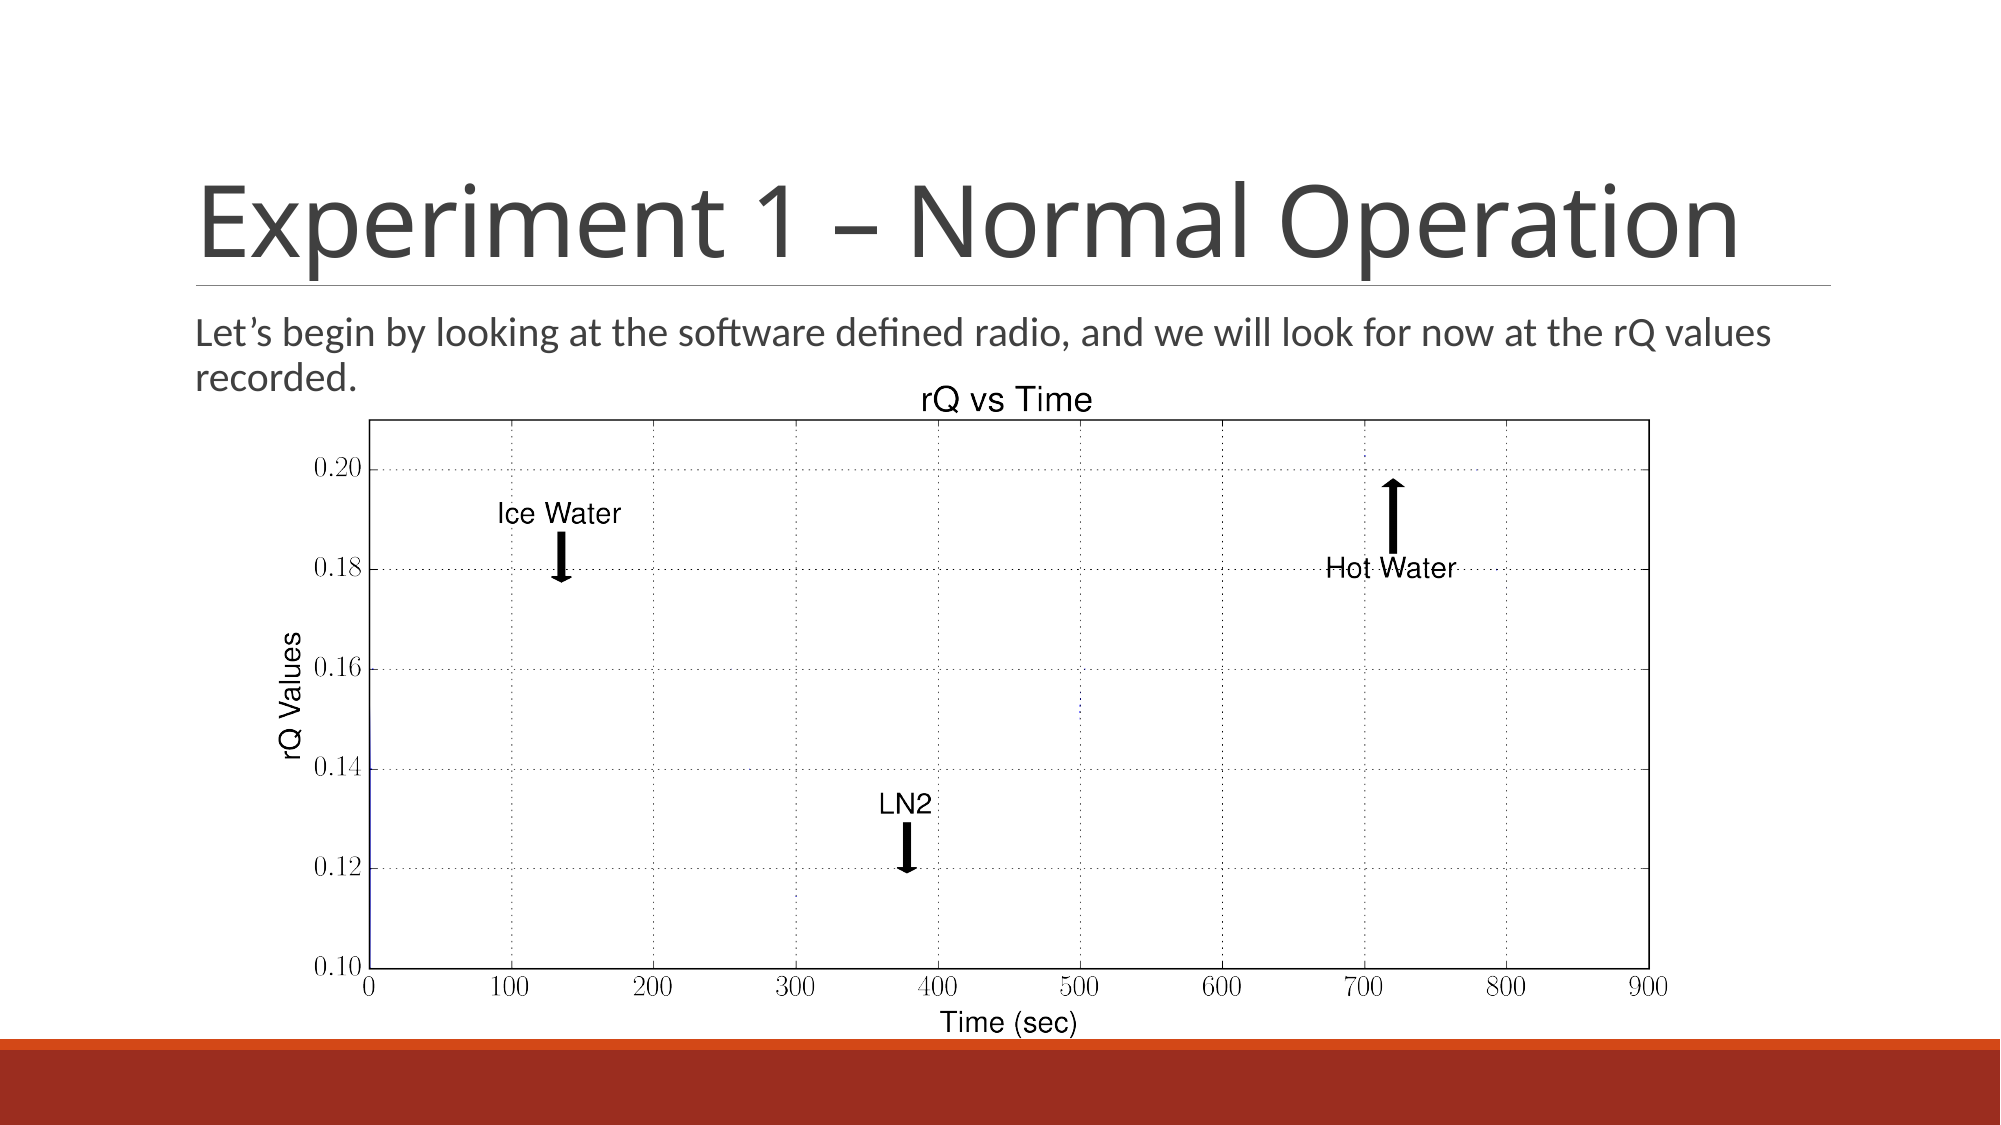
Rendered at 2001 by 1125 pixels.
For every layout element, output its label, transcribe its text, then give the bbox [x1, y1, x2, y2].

picture [163, 349, 1815, 1058]
list Let’s begin by looking at the software defined radio, and we will look for now at the rQ values recorded. [180, 302, 1830, 963]
title Experiment 1 – Normal Operation [180, 47, 1830, 285]
